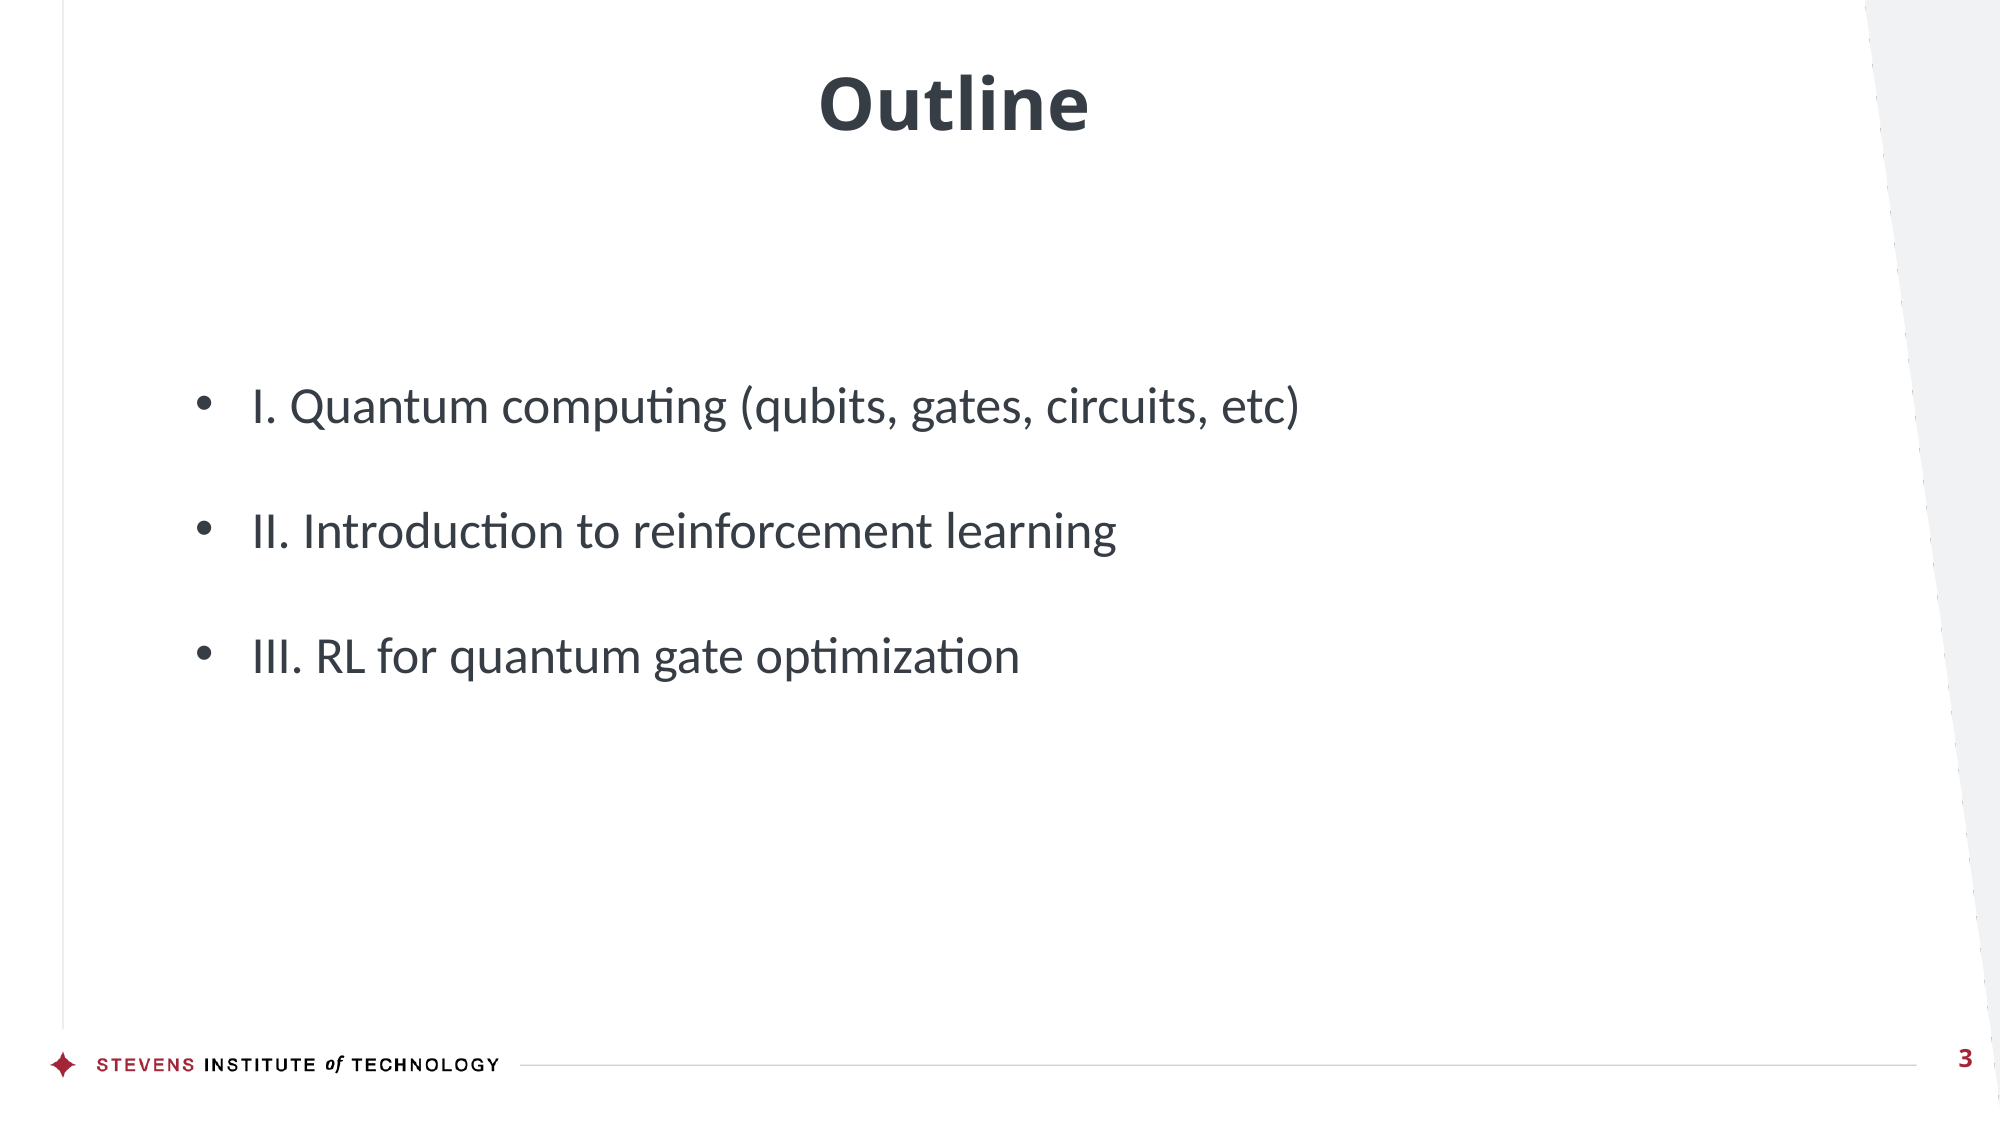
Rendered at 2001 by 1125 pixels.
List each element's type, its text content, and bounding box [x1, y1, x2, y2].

text_box I. Quantum computing (qubits, gates, circuits, etc) II. Introduction to reinforcement learning III. RL for quantum gate optimization [180, 364, 1786, 692]
slide_number 3 [1538, 1029, 1988, 1090]
title Outline [106, 59, 1804, 181]
